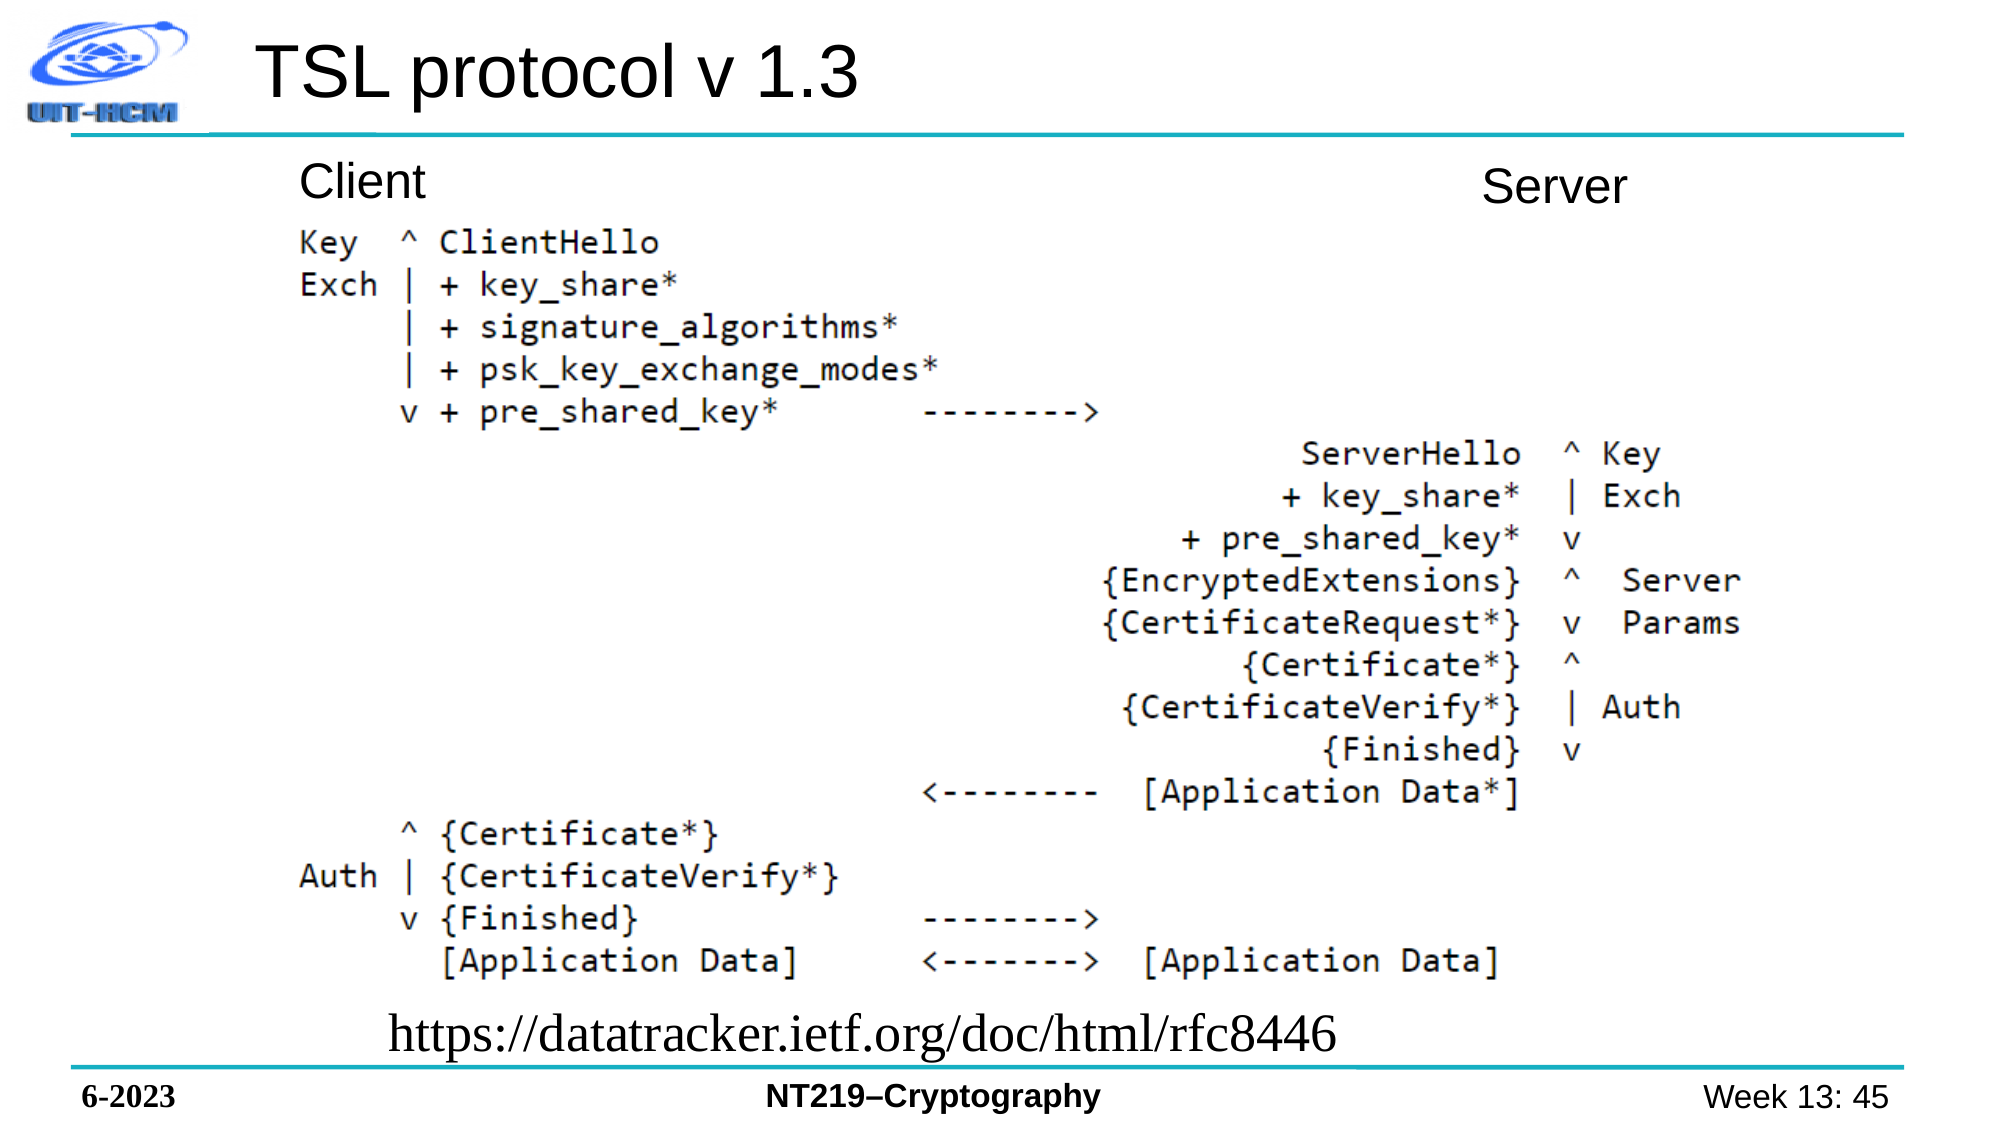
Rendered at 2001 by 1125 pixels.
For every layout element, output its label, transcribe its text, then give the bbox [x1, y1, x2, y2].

text_box https://datatracker.ietf.org/doc/html/rfc8446 [373, 1015, 1603, 1070]
text_box Server [1466, 117, 1751, 210]
picture [284, 210, 1751, 1008]
title TSL protocol v 1.3 [239, 1, 1717, 134]
text_box Client [283, 112, 569, 209]
picture [7, 9, 209, 133]
